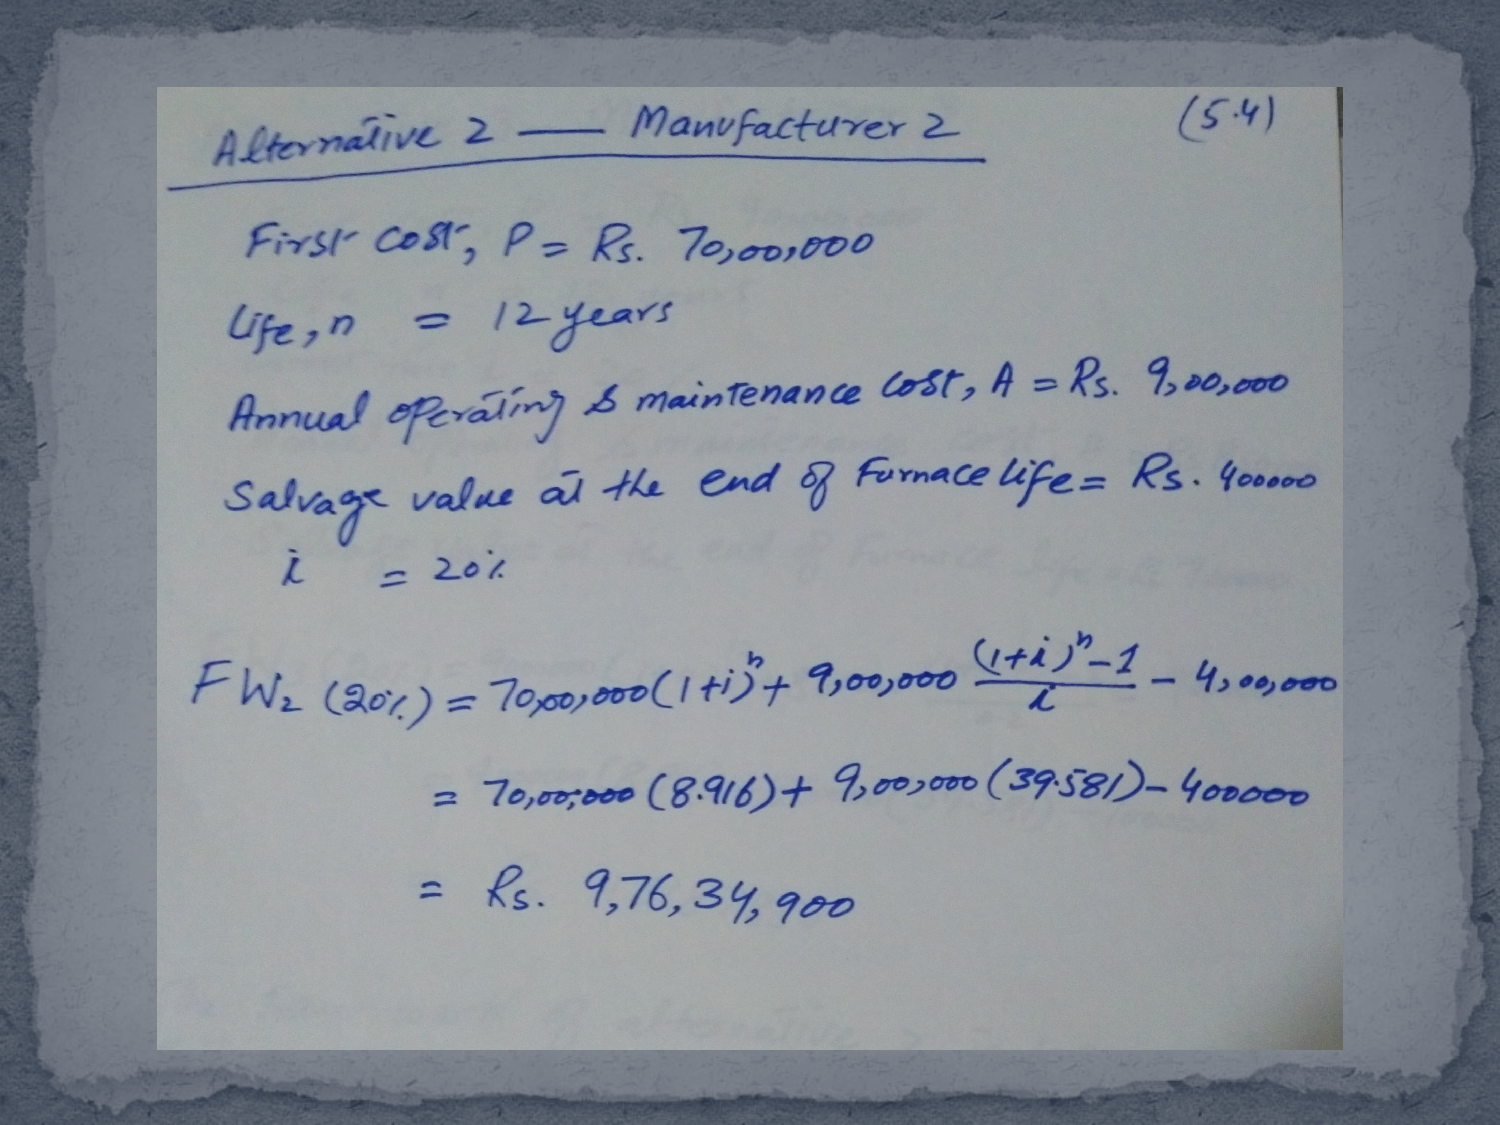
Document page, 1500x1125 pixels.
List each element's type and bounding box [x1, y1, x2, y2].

picture [157, 87, 1343, 1050]
